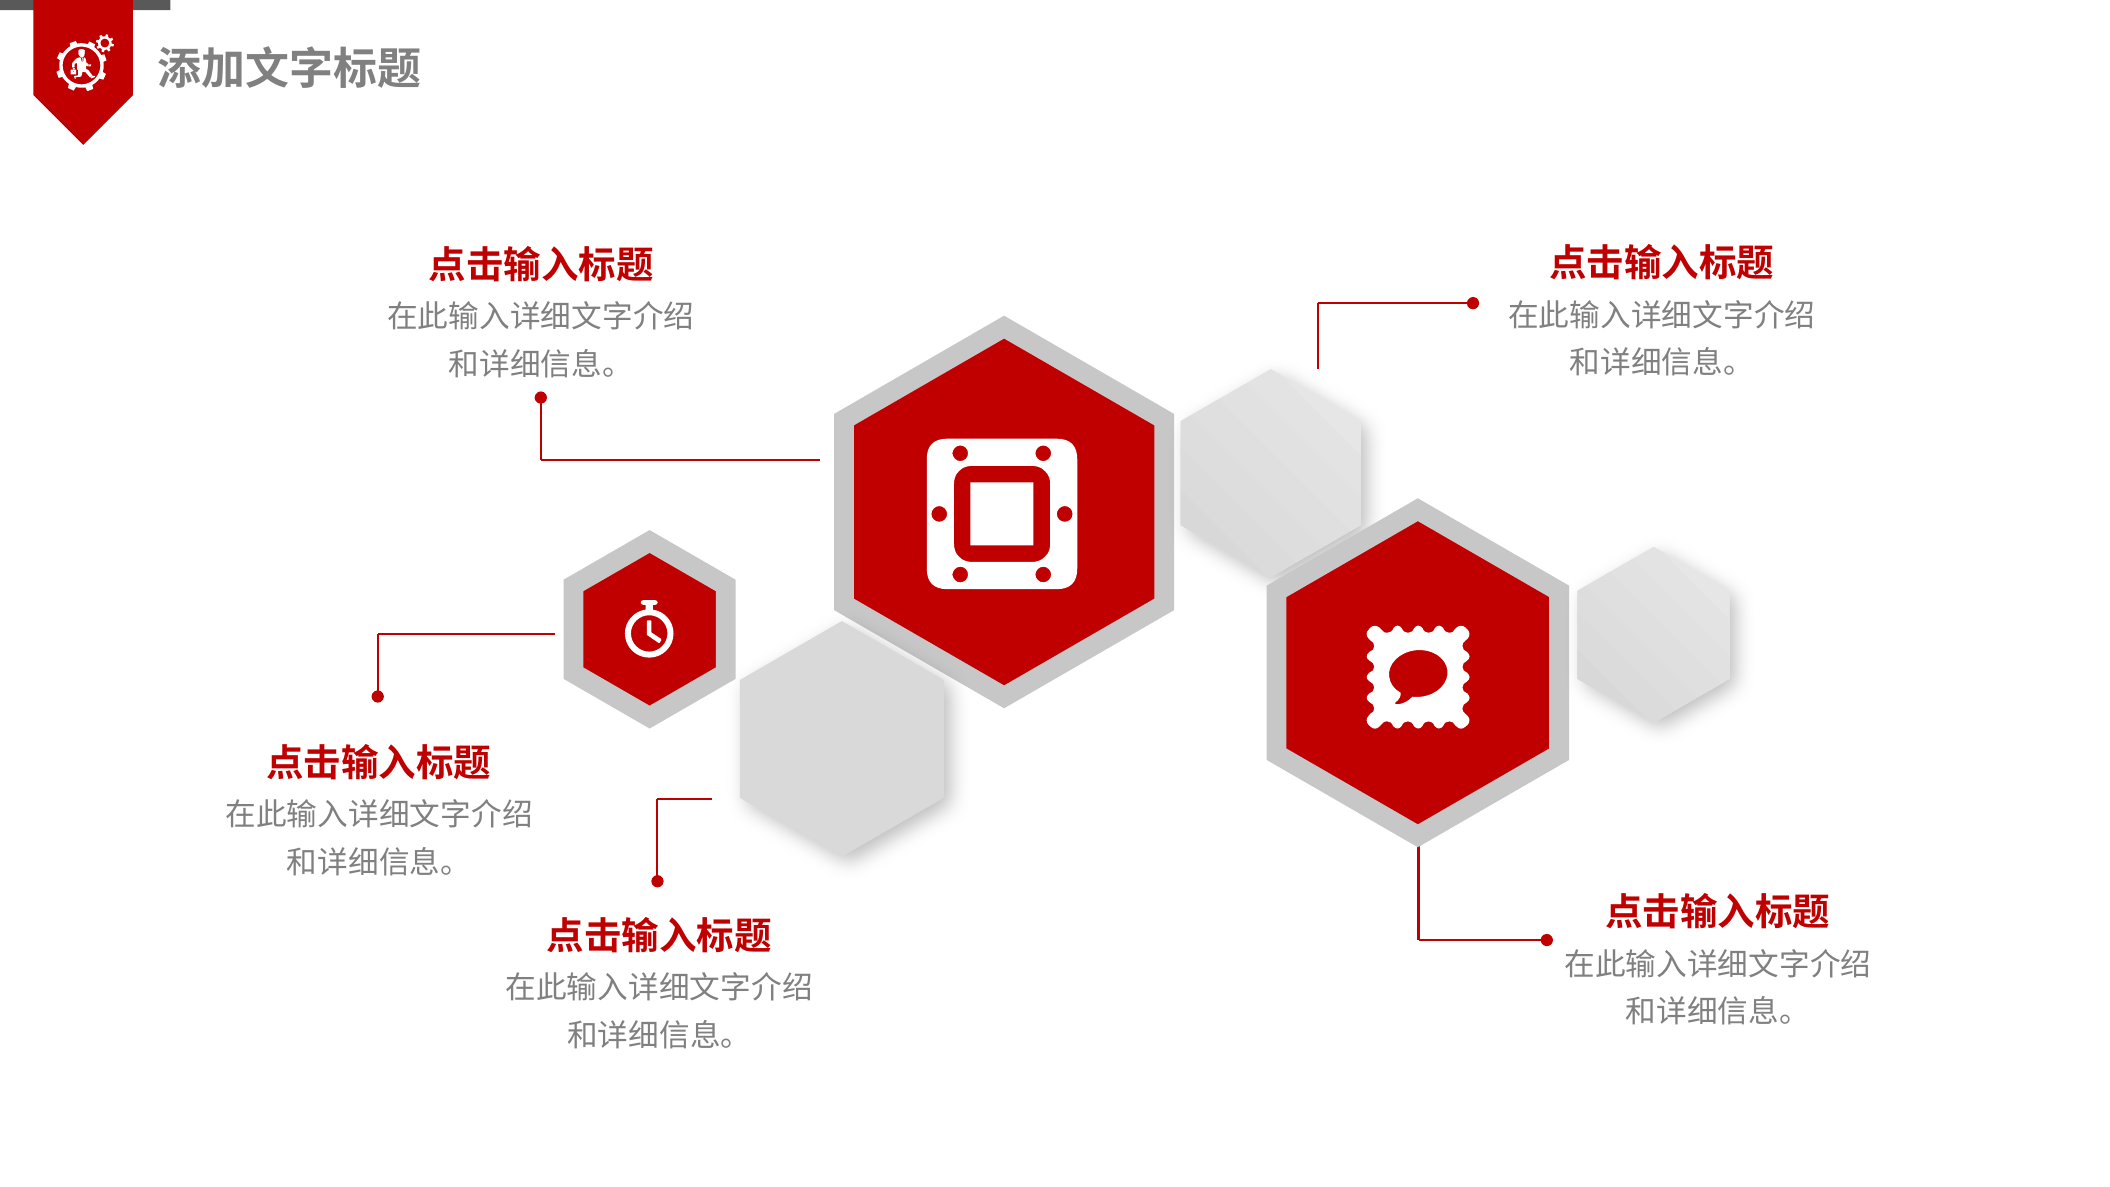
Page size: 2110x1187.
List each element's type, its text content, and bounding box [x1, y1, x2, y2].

text_box 点击输入标题 在此输入详细文字介绍 和详细信息。 [490, 904, 828, 1060]
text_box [377, 634, 556, 697]
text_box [1362, 258, 1429, 414]
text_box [657, 798, 713, 882]
text_box [0, 0, 33, 11]
text_box 点击输入标题 在此输入详细文字介绍 和详细信息。 [1493, 231, 1831, 388]
text_box [133, 0, 171, 11]
text_box 点击输入标题 在此输入详细文字介绍 和详细信息。 [372, 233, 710, 389]
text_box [1421, 814, 1544, 943]
text_box [1179, 368, 1362, 579]
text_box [624, 600, 674, 658]
text_box [1366, 625, 1470, 729]
text_box 点击输入标题 在此输入详细文字介绍 和详细信息。 [210, 731, 548, 887]
text_box [572, 540, 727, 719]
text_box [540, 397, 821, 460]
text_box 添加文字标题 [145, 35, 482, 100]
text_box [1275, 508, 1561, 838]
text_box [926, 438, 1078, 590]
text_box 点击输入标题 在此输入详细文字介绍 和详细信息。 [1549, 880, 1887, 1037]
text_box [738, 619, 945, 858]
text_box [1576, 545, 1731, 724]
text_box [842, 325, 1166, 699]
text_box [33, 0, 133, 145]
